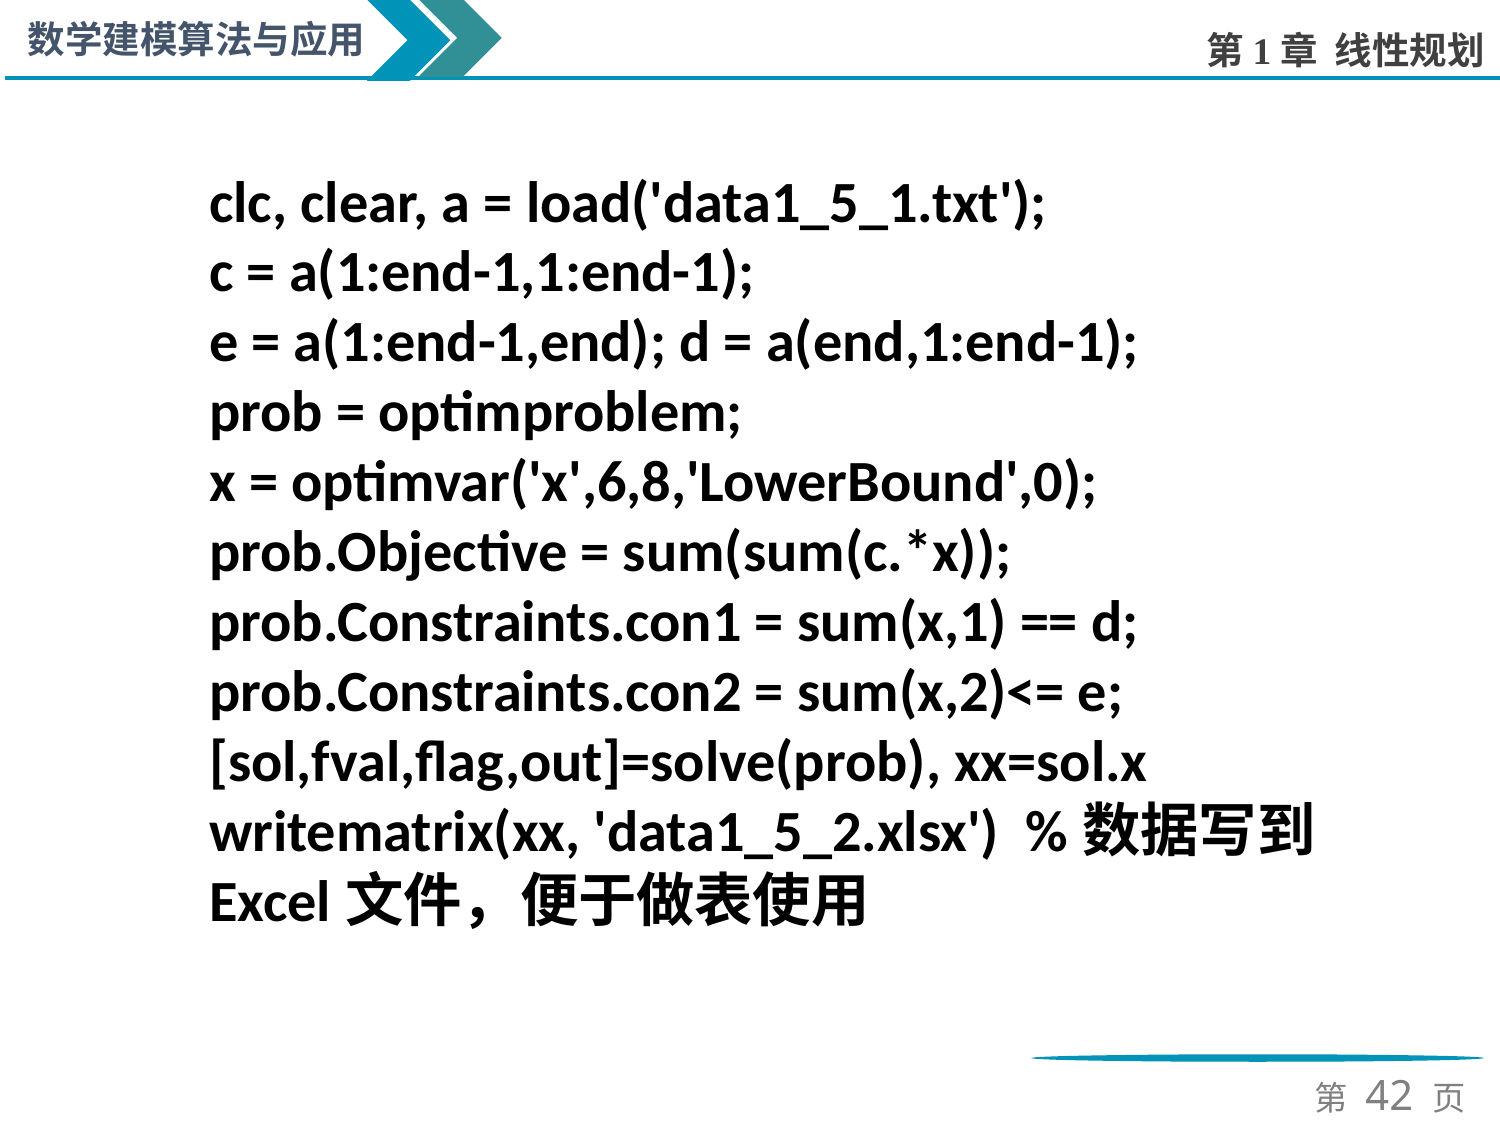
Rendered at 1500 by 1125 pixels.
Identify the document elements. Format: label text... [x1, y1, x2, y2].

text_box clc, clear, a = load('data1_5_1.txt'); c = a(1:end-1,1:end-1); e = a(1:end-1,end); d = a(end,1:end-1); prob = optimproblem; x = optimvar('x',6,8,'LowerBound',0); prob.Objective = sum(sum(c.*x)); prob.Constraints.con1 = sum(x,1) == d; prob.Constraints.con2 = sum(x,2)<= e; [sol,fval,flag,out]=solve(prob), xx=sol.x writematrix(xx, 'data1_5_2.xlsx') %数据写到Excel文件，便于做表使用 [194, 156, 1410, 941]
